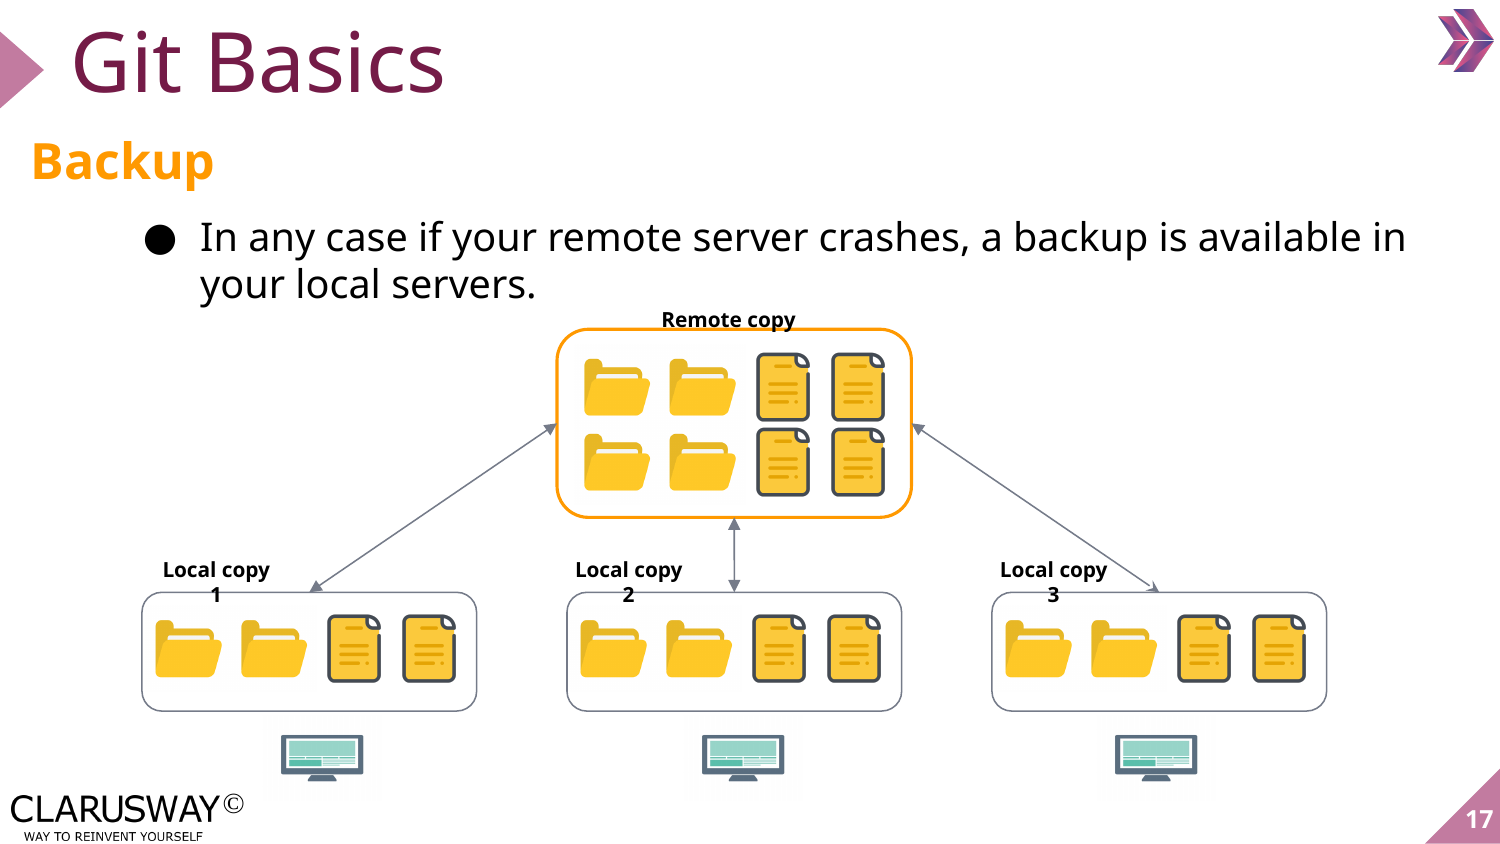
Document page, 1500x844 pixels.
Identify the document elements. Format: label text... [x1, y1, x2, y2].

picture [683, 715, 804, 801]
text_box Local copy 1 [141, 541, 291, 589]
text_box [911, 423, 1160, 593]
text_box In any case if your remote server crashes, a backup is available in your local servers. [35, 196, 1452, 283]
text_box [566, 592, 902, 712]
picture [11, 795, 220, 841]
picture [1438, 9, 1494, 72]
picture [261, 715, 382, 801]
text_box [556, 328, 912, 518]
text_box Backup [15, 114, 436, 210]
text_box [308, 423, 558, 593]
picture [1096, 715, 1217, 801]
text_box Local copy 2 [562, 541, 704, 589]
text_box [991, 592, 1327, 712]
slide_number 17 [1418, 760, 1494, 838]
text_box Remote copy [629, 291, 828, 327]
title Git Basics [70, 28, 997, 132]
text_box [141, 592, 477, 712]
